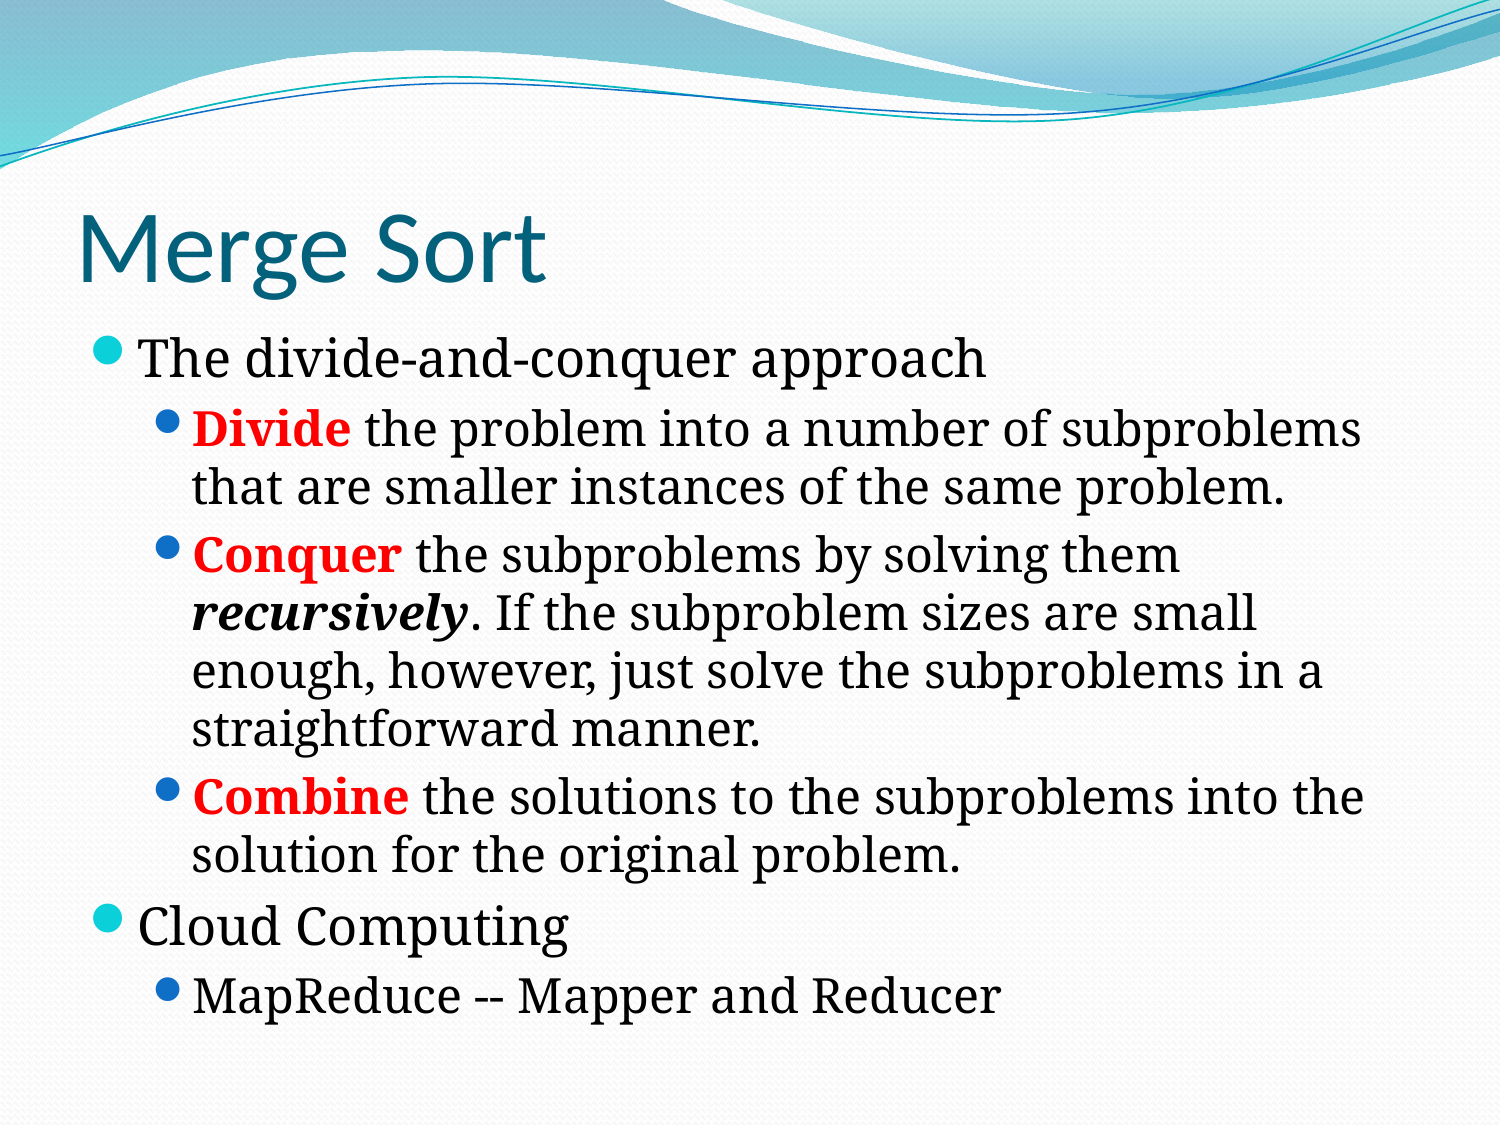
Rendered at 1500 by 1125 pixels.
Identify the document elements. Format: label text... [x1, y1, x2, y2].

list The divide-and-conquer approach Divide the problem into a number of subproblems that are smaller instances of the same problem. Conquer the subproblems by solving them recursively. If the subproblem sizes are small enough, however, just solve the subproblems in a straightforward manner. Combine the solutions to the subproblems into the solution for the original problem. Cloud Computing MapReduce -- Mapper and Reducer [75, 317, 1425, 1038]
title Merge Sort [75, 115, 1425, 303]
